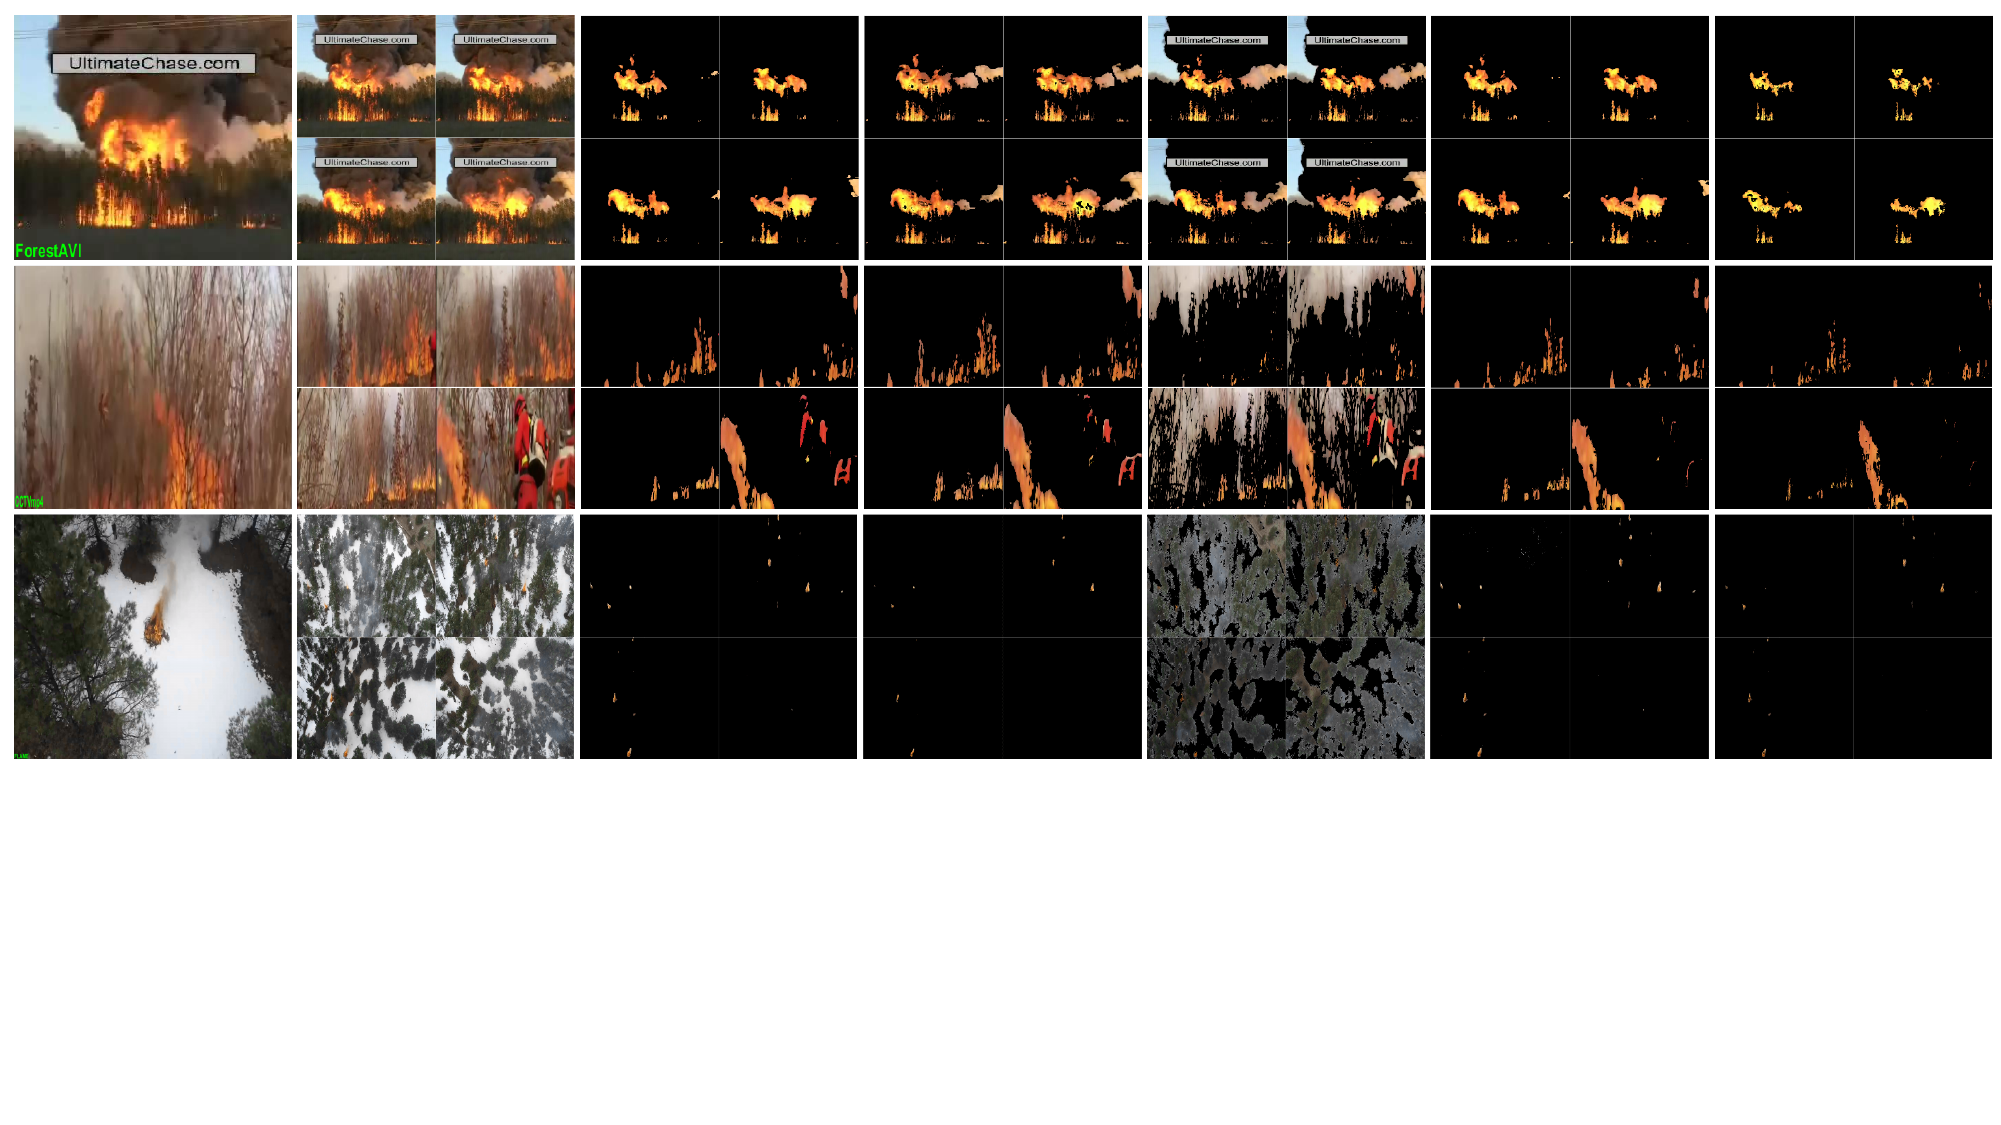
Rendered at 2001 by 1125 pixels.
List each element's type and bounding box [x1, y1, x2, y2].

text_box [1993, 24, 2000, 100]
text_box [14, 15, 1993, 759]
